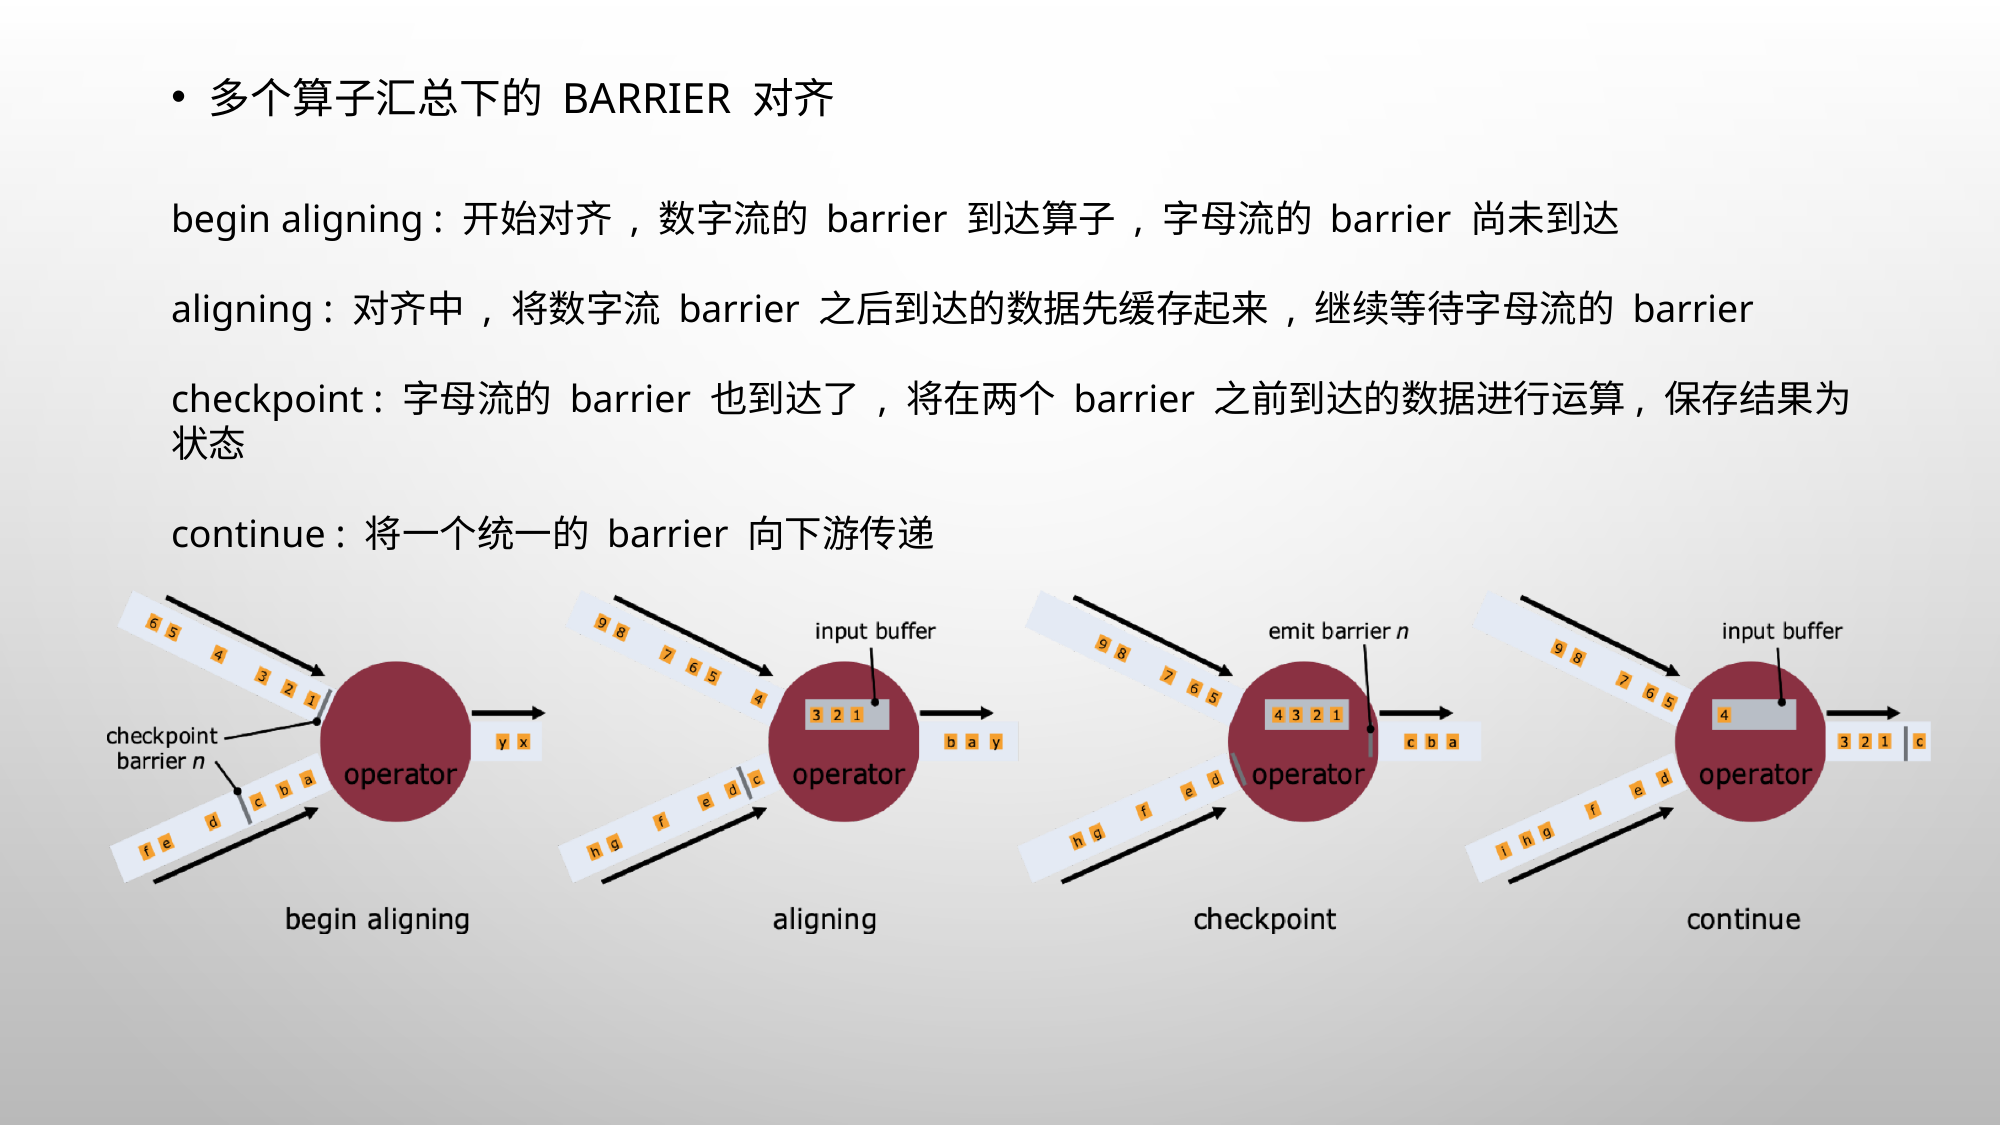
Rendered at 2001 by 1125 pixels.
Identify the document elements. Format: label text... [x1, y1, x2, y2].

list 多个算子汇总下的 barrier 对齐 [156, 53, 1882, 168]
text_box begin aligning : 开始对齐 , 数字流的 barrier 到达算子 , 字母流的 barrier 尚未到达 aligning : 对齐中 , 将数字流 barrier 之后到达的数据先缓存起来 , 继续等待字母流的 barrier checkpoint : 字母流的 barrier 也到达了 , 将在两个 barrier 之前到达的数据进行运算, 保存结果为状态 continue : 将一个统一的 barrier 向下游传递 [156, 187, 1904, 563]
picture [0, 0, 2000, 1125]
